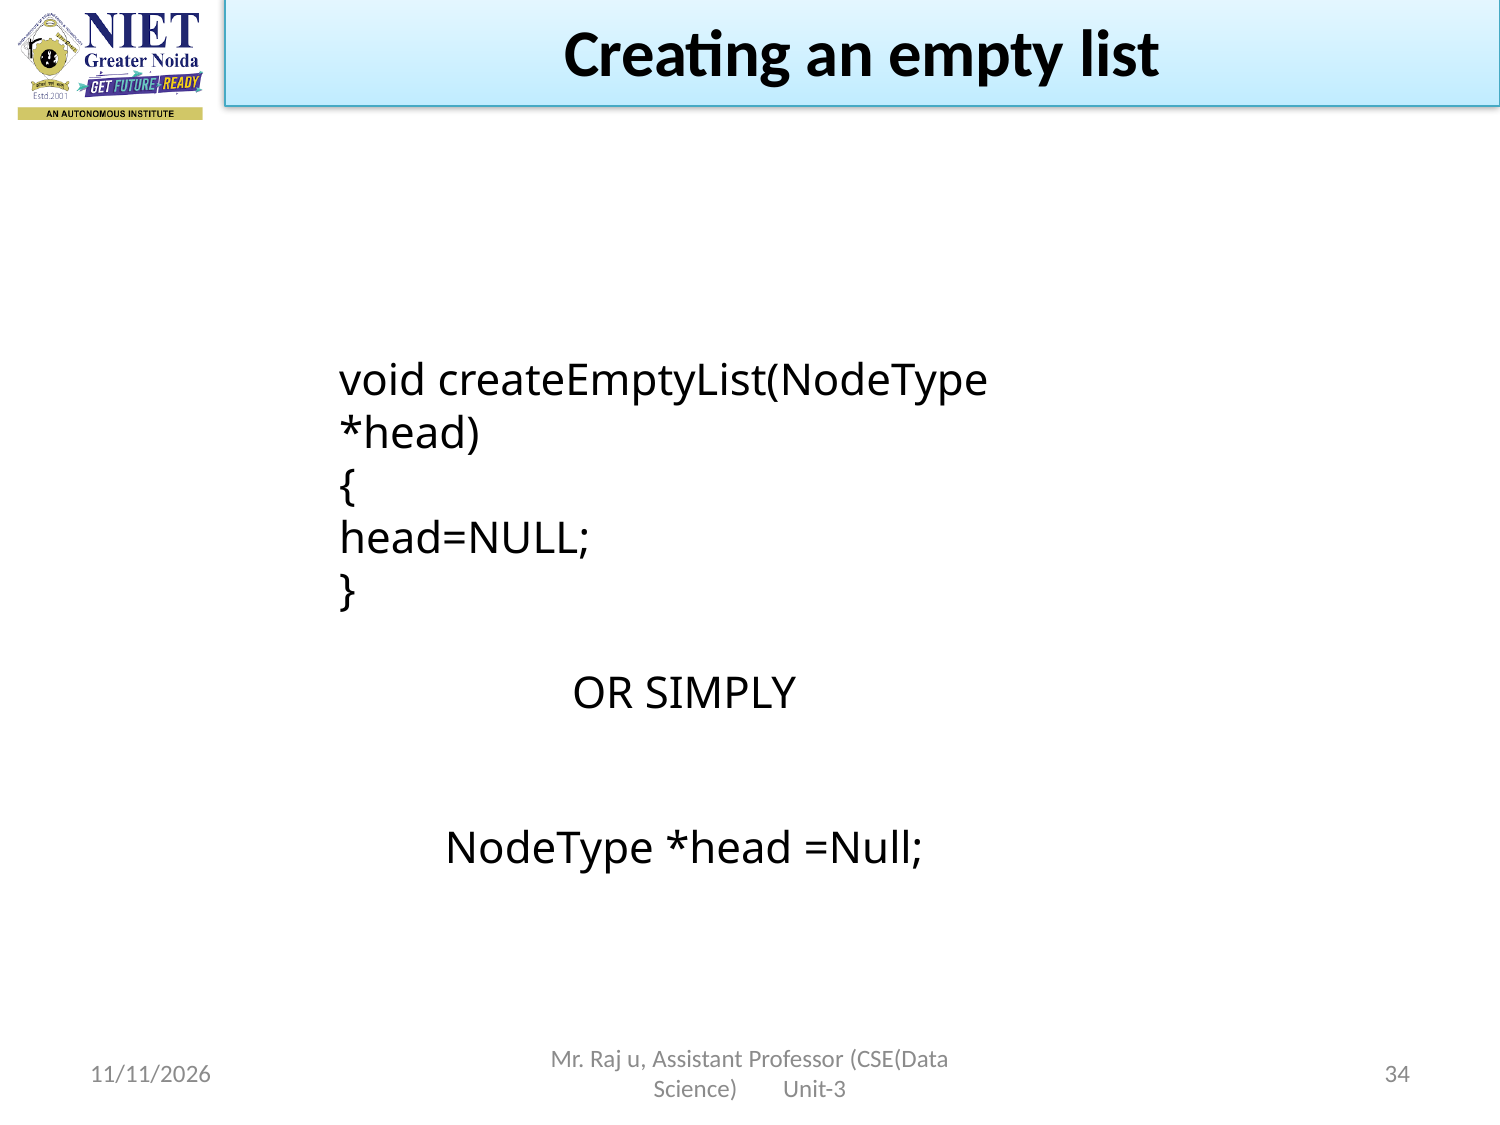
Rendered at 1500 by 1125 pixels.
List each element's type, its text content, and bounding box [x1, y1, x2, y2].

slide_number 34 [1074, 1042, 1425, 1103]
text_box void createEmptyList(NodeType *head) { head=NULL; } OR SIMPLY NodeType *head =Null; [337, 350, 1030, 873]
picture [17, 13, 204, 120]
text_box Creating an empty list [224, 0, 1500, 107]
footer Mr. Raj u, Assistant Professor (CSE(Data Science) Unit-3 [512, 1042, 988, 1103]
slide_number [75, 1042, 425, 1103]
